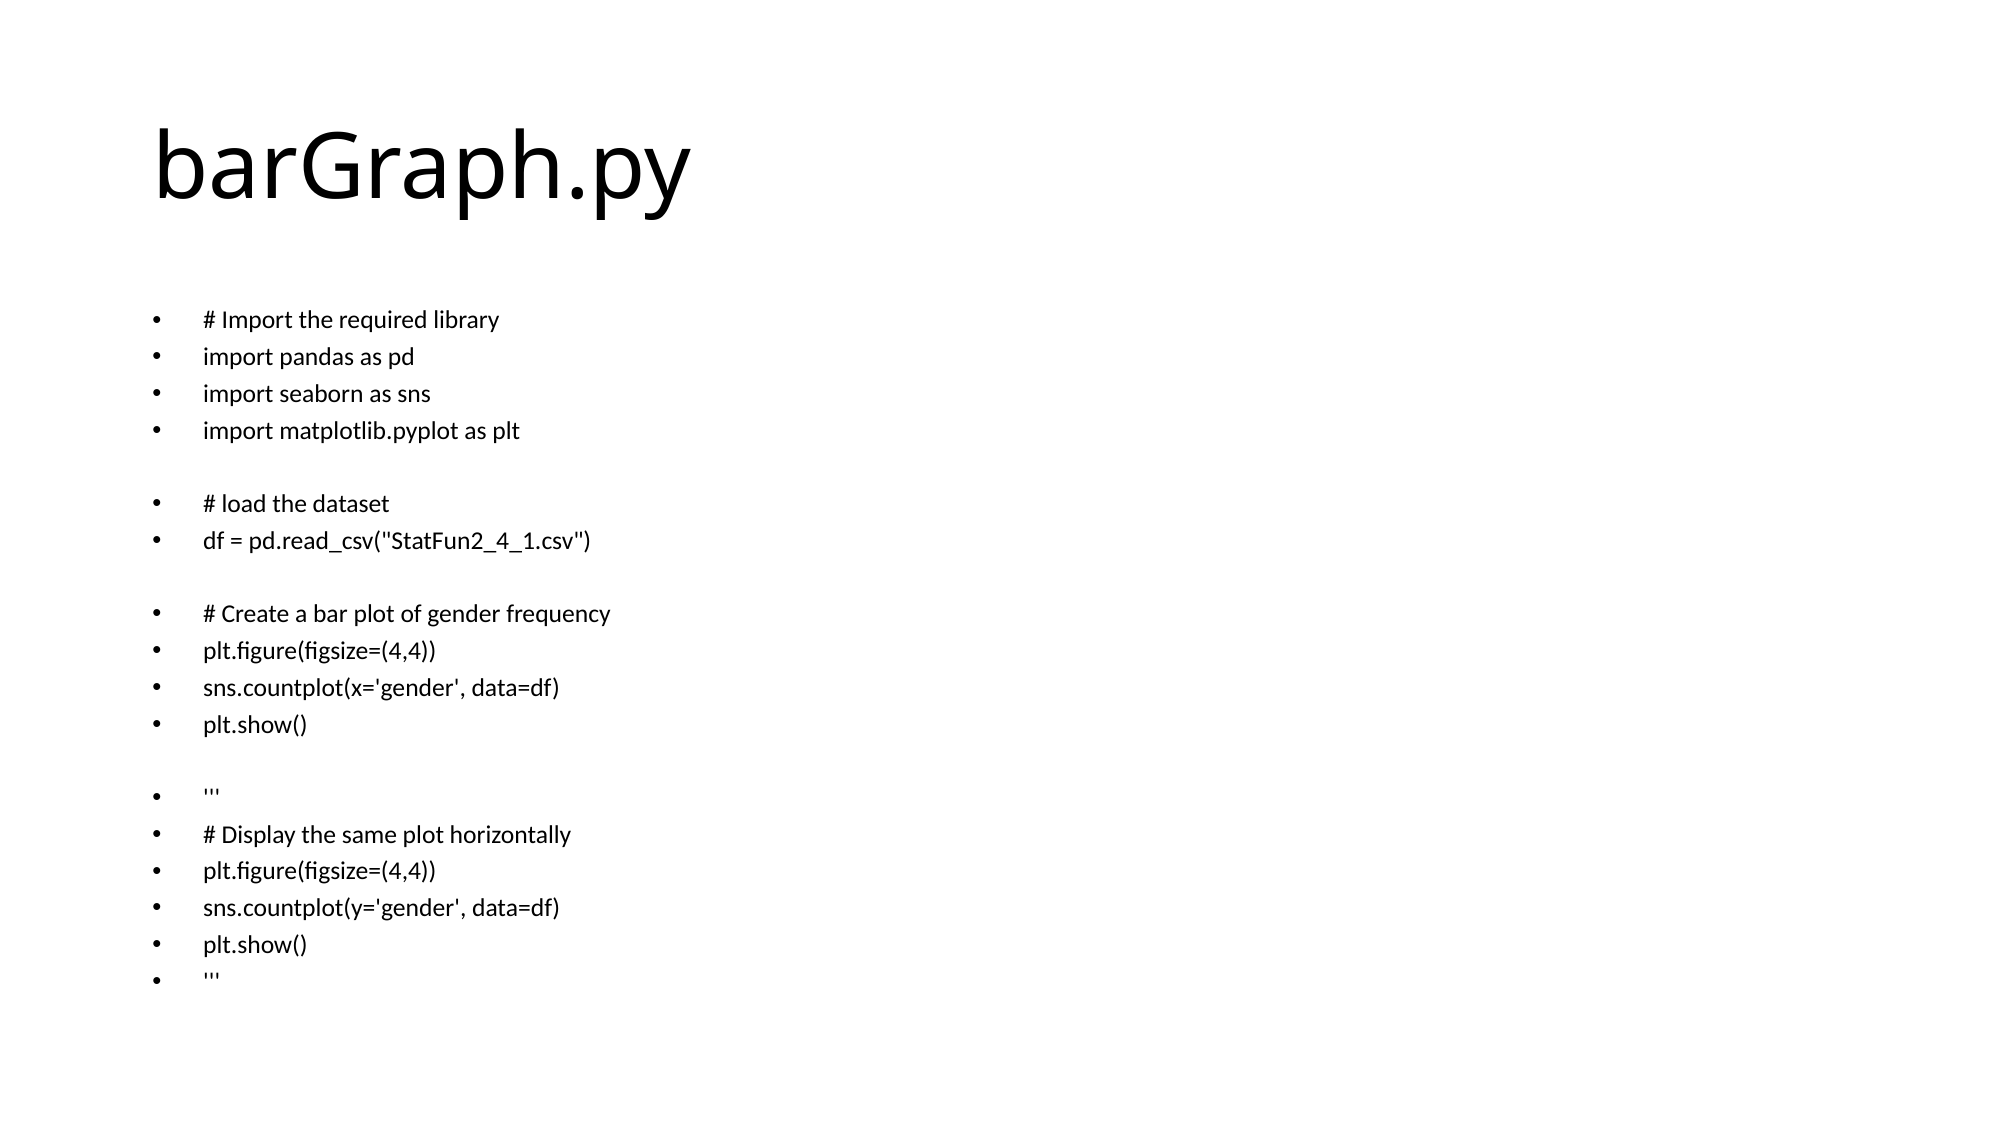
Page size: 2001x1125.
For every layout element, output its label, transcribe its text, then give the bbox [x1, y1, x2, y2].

title barGraph.py [137, 59, 1863, 278]
list # Import the required library import pandas as pd import seaborn as sns import matplotlib.pyplot as plt # load the dataset df = pd.read_csv("StatFun2_4_1.csv") # Create a bar plot of gender frequency plt.figure(figsize=(4,4)) sns.countplot(x='gender', data=df) plt.show() ''' # Display the same plot horizontally plt.figure(figsize=(4,4)) sns.countplot(y='gender', data=df) plt.show() ''' [137, 299, 1863, 1014]
